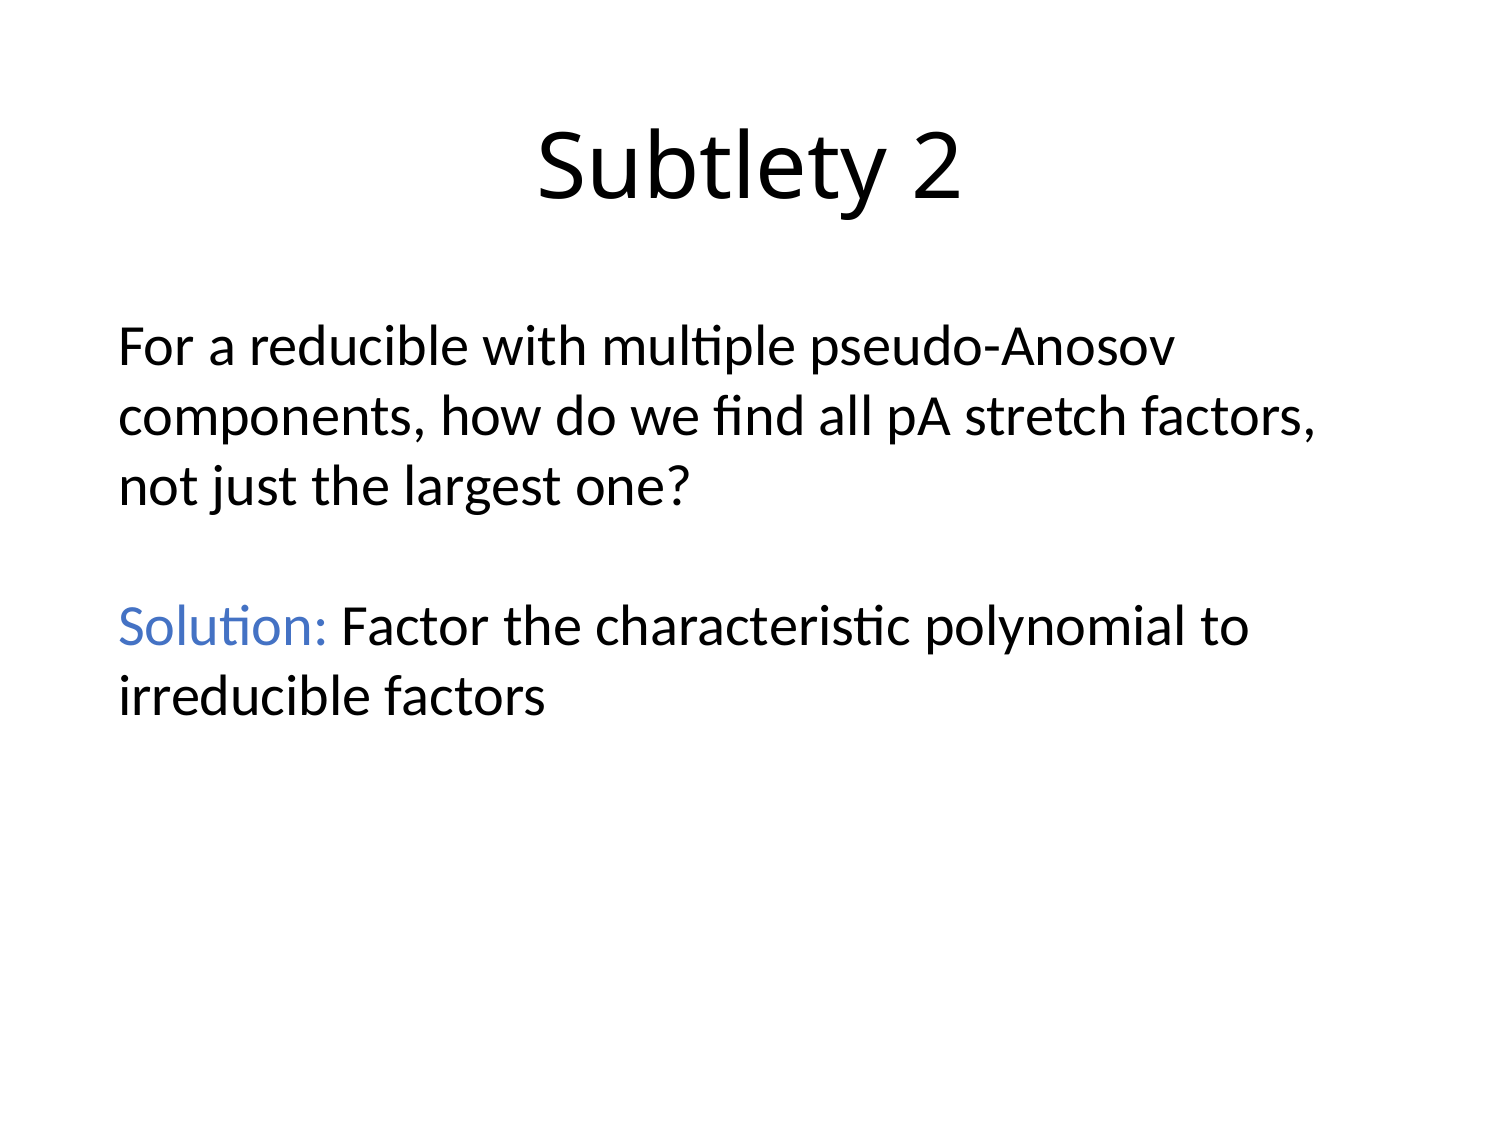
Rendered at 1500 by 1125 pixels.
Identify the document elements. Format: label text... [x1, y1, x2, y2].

title Subtlety 2 [103, 59, 1397, 278]
list For a reducible with multiple pseudo-Anosov components, how do we find all pA stretch factors, not just the largest one? Solution: Factor the characteristic polynomial to irreducible factors [103, 299, 1397, 1014]
